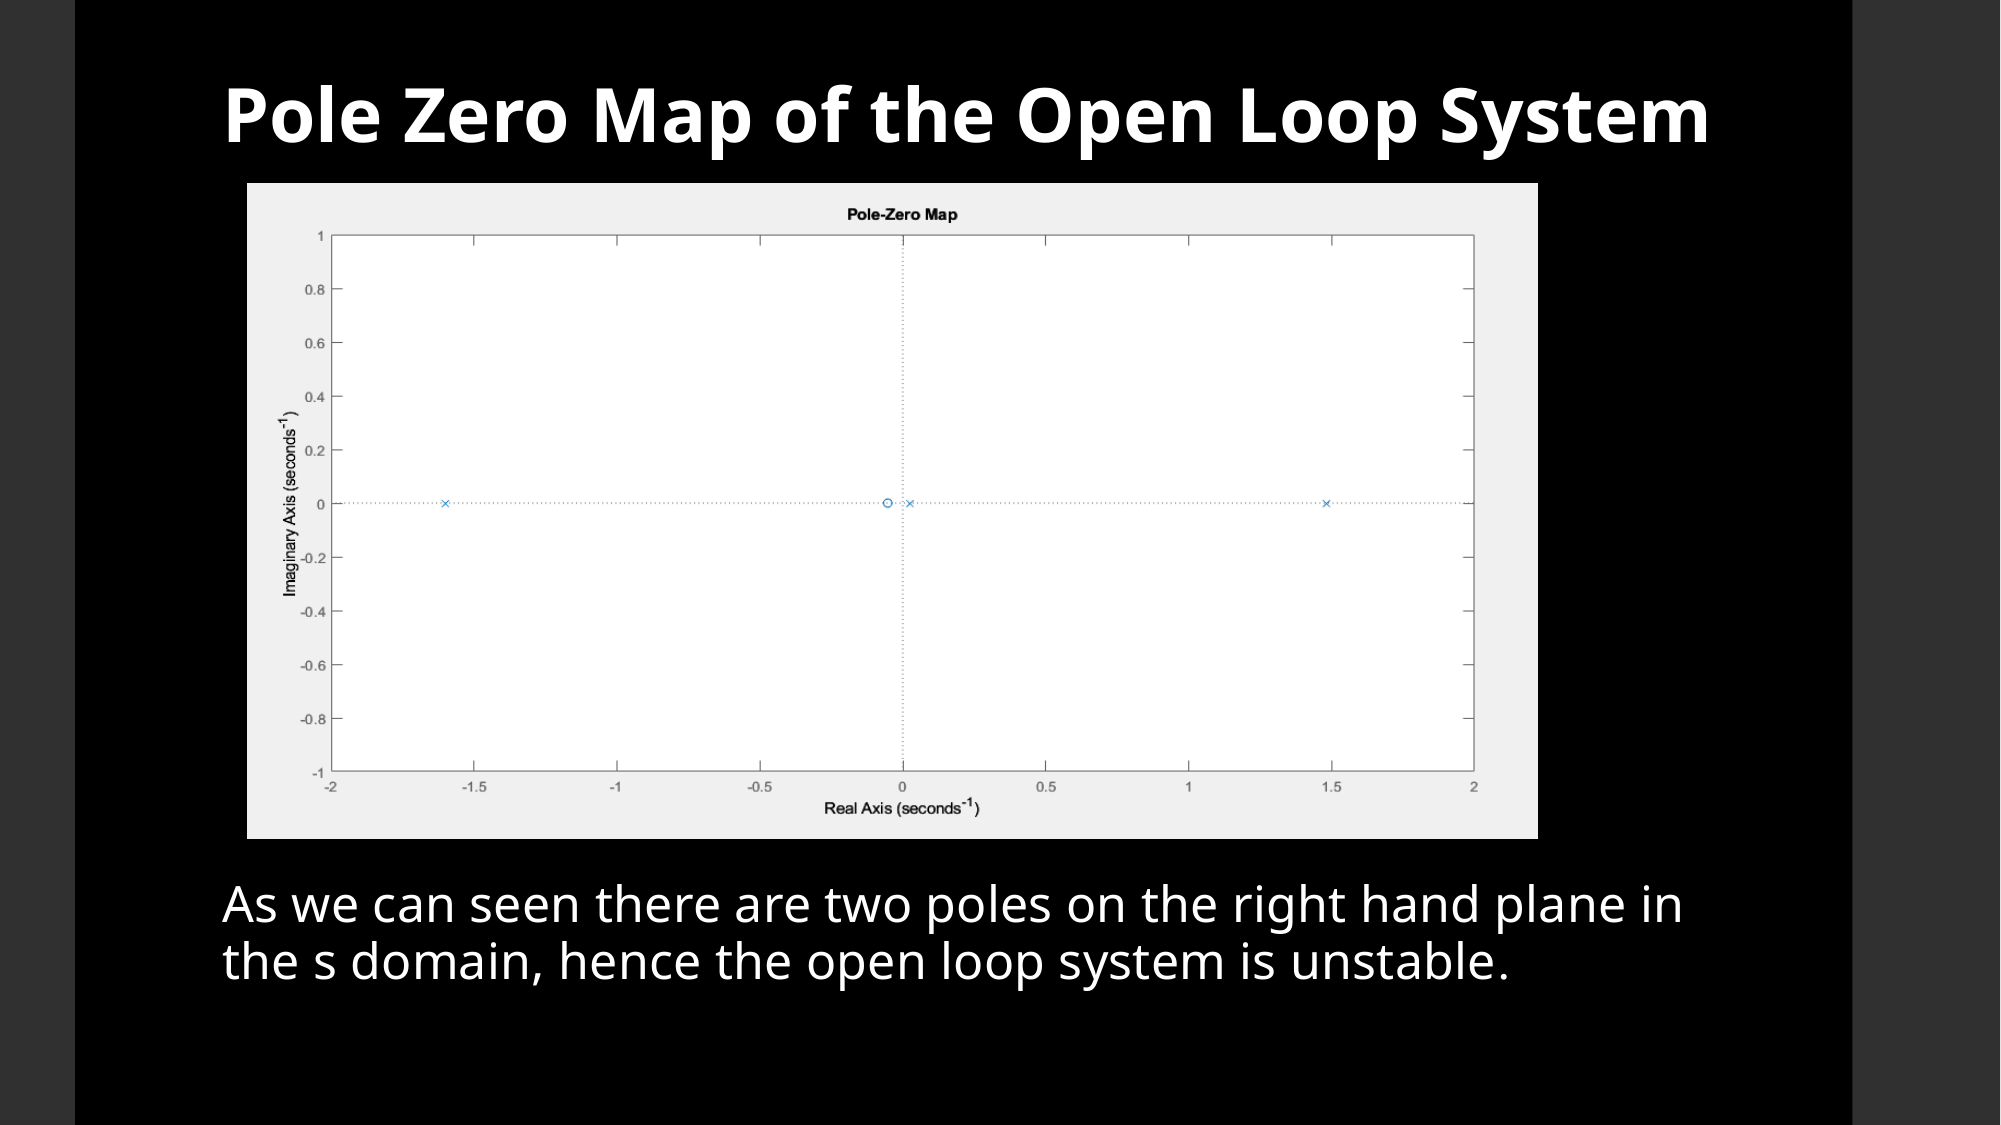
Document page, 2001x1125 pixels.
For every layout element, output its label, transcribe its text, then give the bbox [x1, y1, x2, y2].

subtitle Pole Zero Map of the Open Loop System As we can seen there are two poles on the right hand plane in the s domain, hence the open loop system is unstable. [206, 66, 1752, 1065]
picture [247, 183, 1538, 840]
